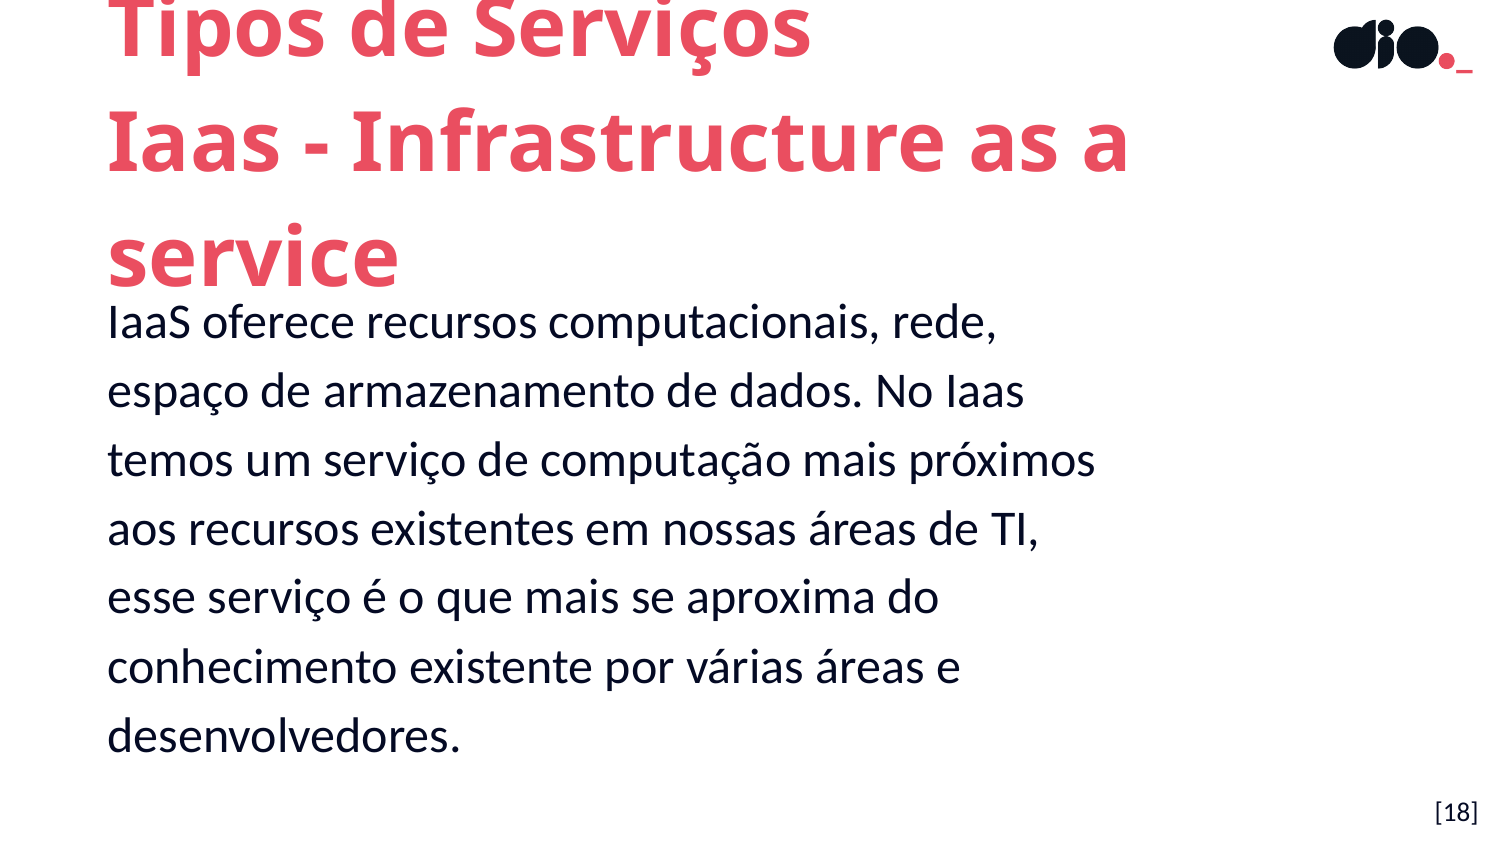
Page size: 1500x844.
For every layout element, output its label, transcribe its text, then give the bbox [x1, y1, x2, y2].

text_box Tipos de Serviços Iaas - Infrastructure as a service [92, 61, 1408, 201]
text_box IaaS oferece recursos computacionais, rede, espaço de armazenamento de dados. No Iaas temos um serviço de computação mais próximos aos recursos existentes em nossas áreas de TI, esse serviço é o que mais se aproxima do conhecimento existente por várias áreas e desenvolvedores. [92, 292, 1125, 749]
slide_number [18] [1403, 779, 1494, 844]
picture [1333, 19, 1473, 74]
